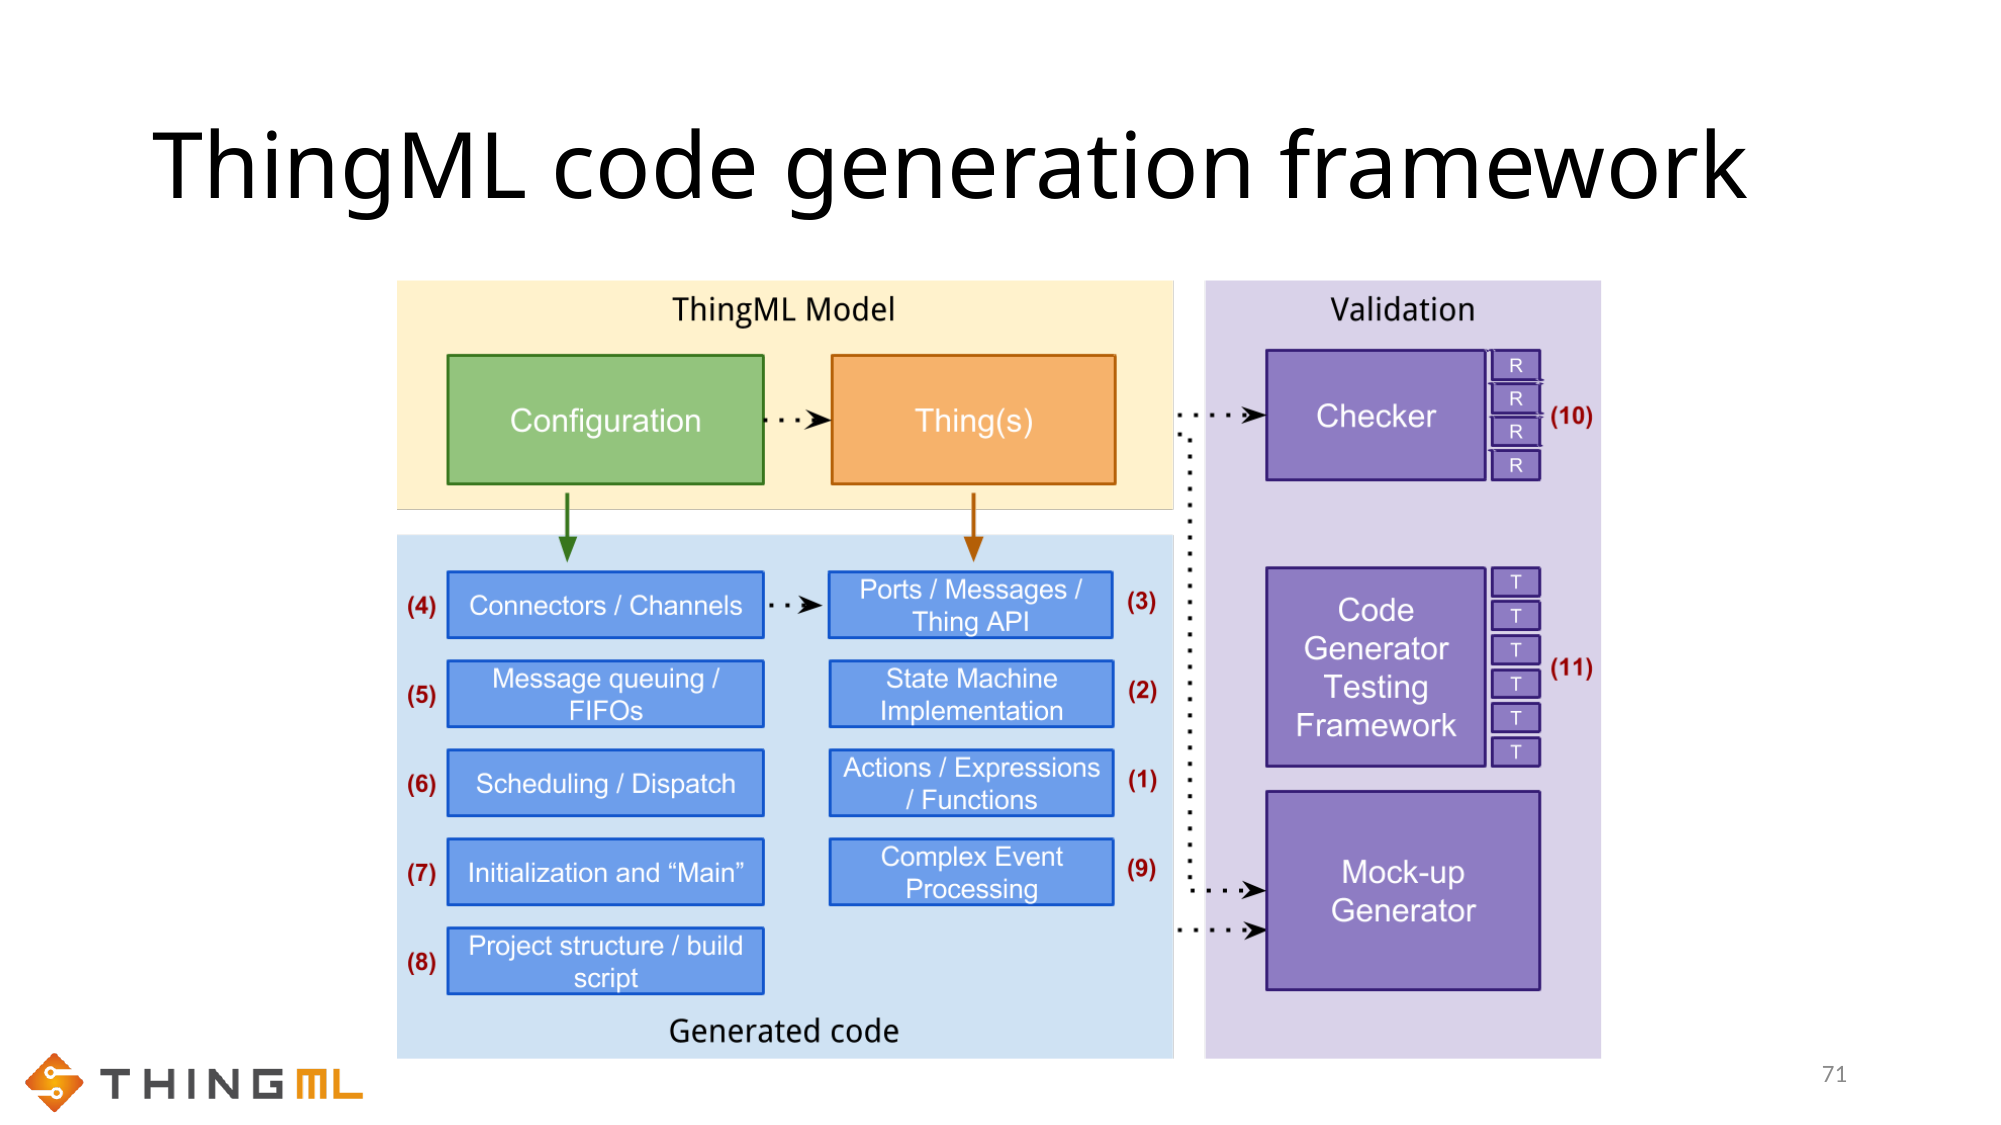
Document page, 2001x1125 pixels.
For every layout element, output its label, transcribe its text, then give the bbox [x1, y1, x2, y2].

title ThingML code generation framework [137, 59, 1863, 278]
picture [0, 1042, 391, 1121]
picture [397, 280, 1603, 1059]
slide_number 71 [1412, 1042, 1863, 1103]
